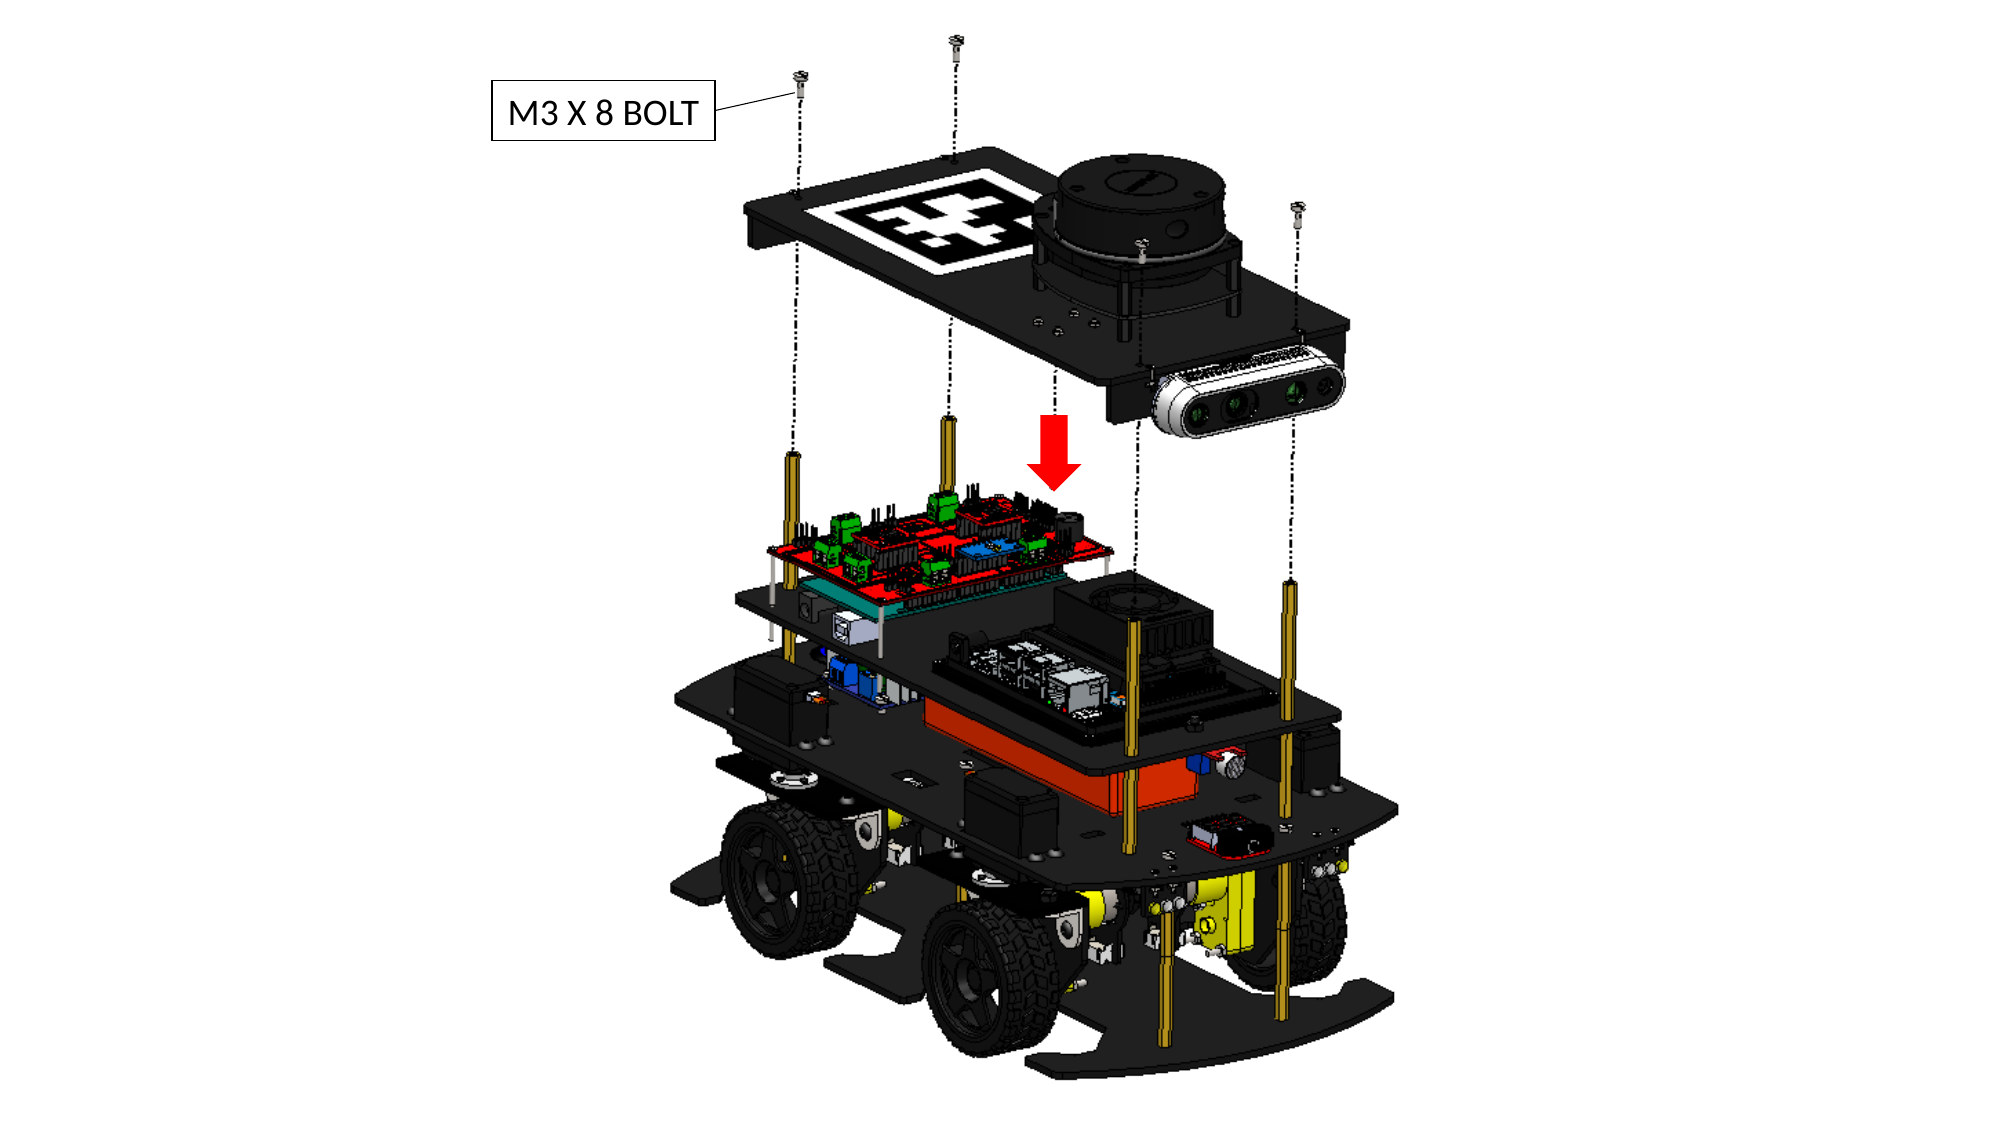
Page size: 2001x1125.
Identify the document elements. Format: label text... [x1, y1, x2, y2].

picture [607, 31, 1444, 1094]
text_box M3 X 8 BOLT [491, 80, 607, 141]
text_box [715, 92, 795, 111]
